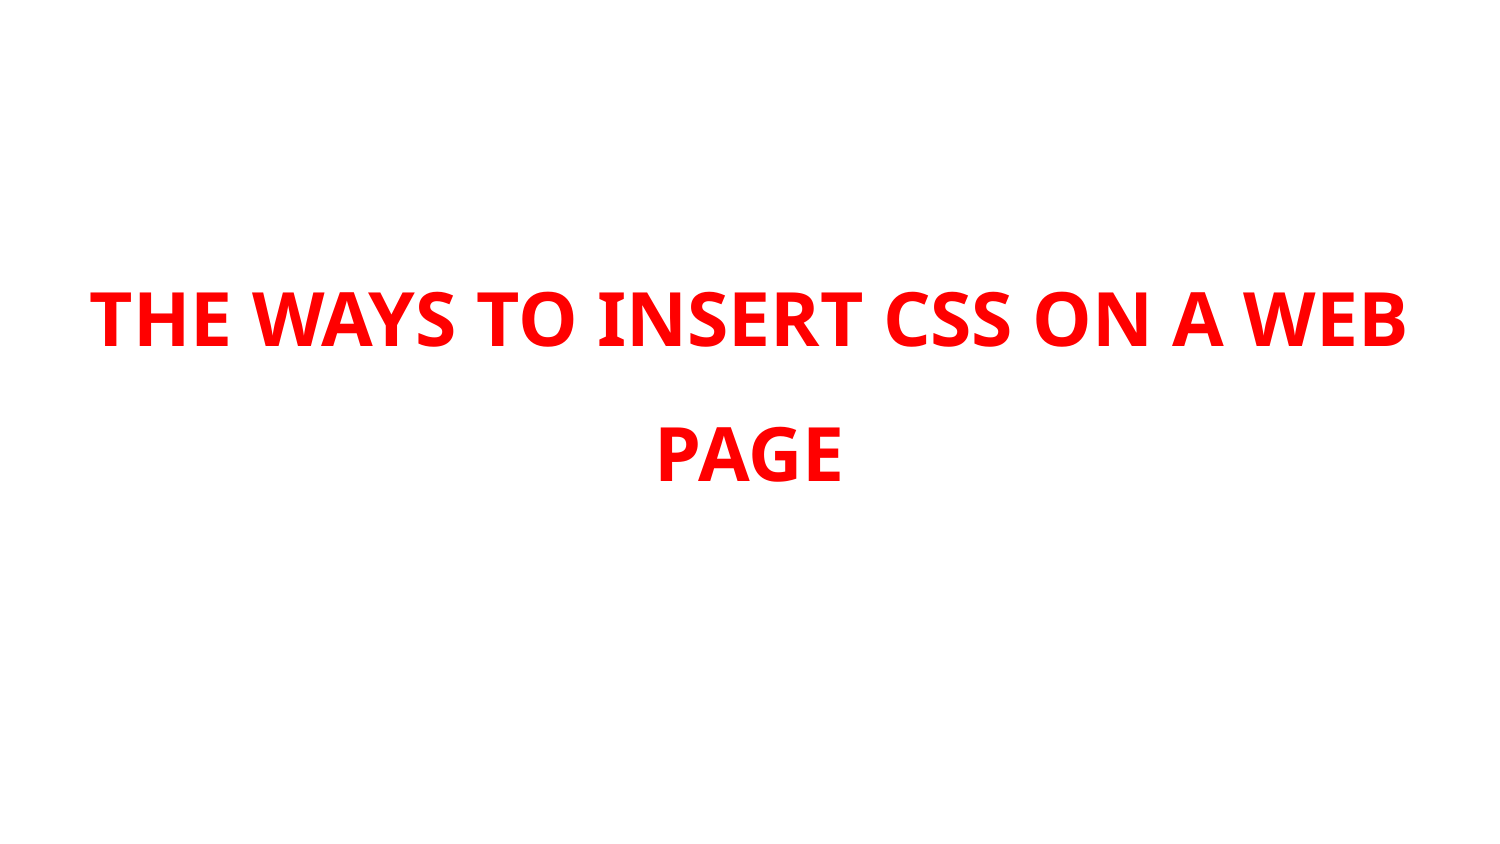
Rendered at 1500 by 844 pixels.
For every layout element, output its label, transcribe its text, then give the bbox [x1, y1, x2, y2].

title THE WAYS TO INSERT CSS ON A WEB PAGE [51, 211, 1449, 499]
